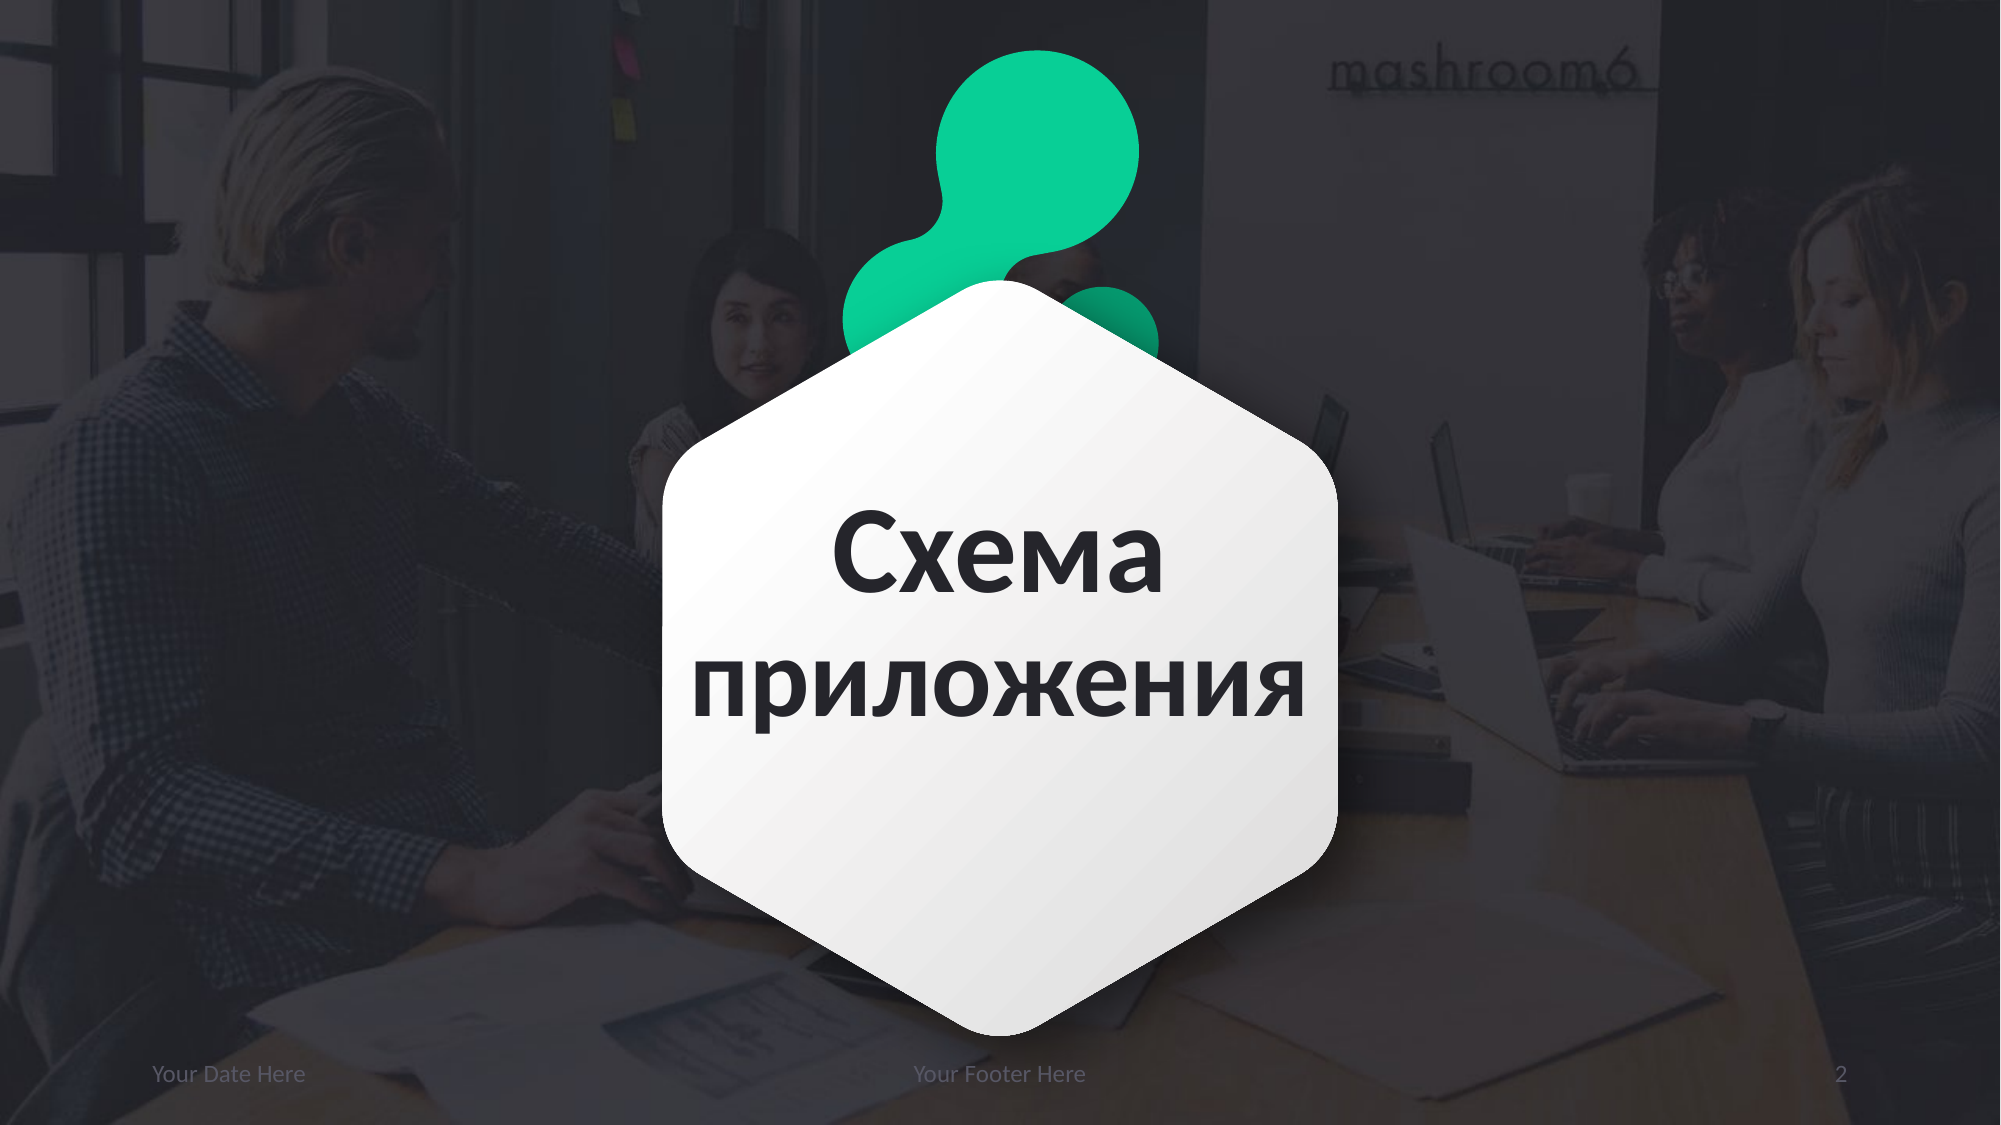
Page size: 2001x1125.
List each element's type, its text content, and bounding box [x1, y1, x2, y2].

footer Your Footer Here [662, 1042, 1338, 1103]
slide_number Your Date Here [137, 1042, 588, 1103]
title Схема приложения [662, 280, 1338, 749]
slide_number 2 [1412, 1042, 1863, 1103]
picture [0, 0, 2001, 1125]
